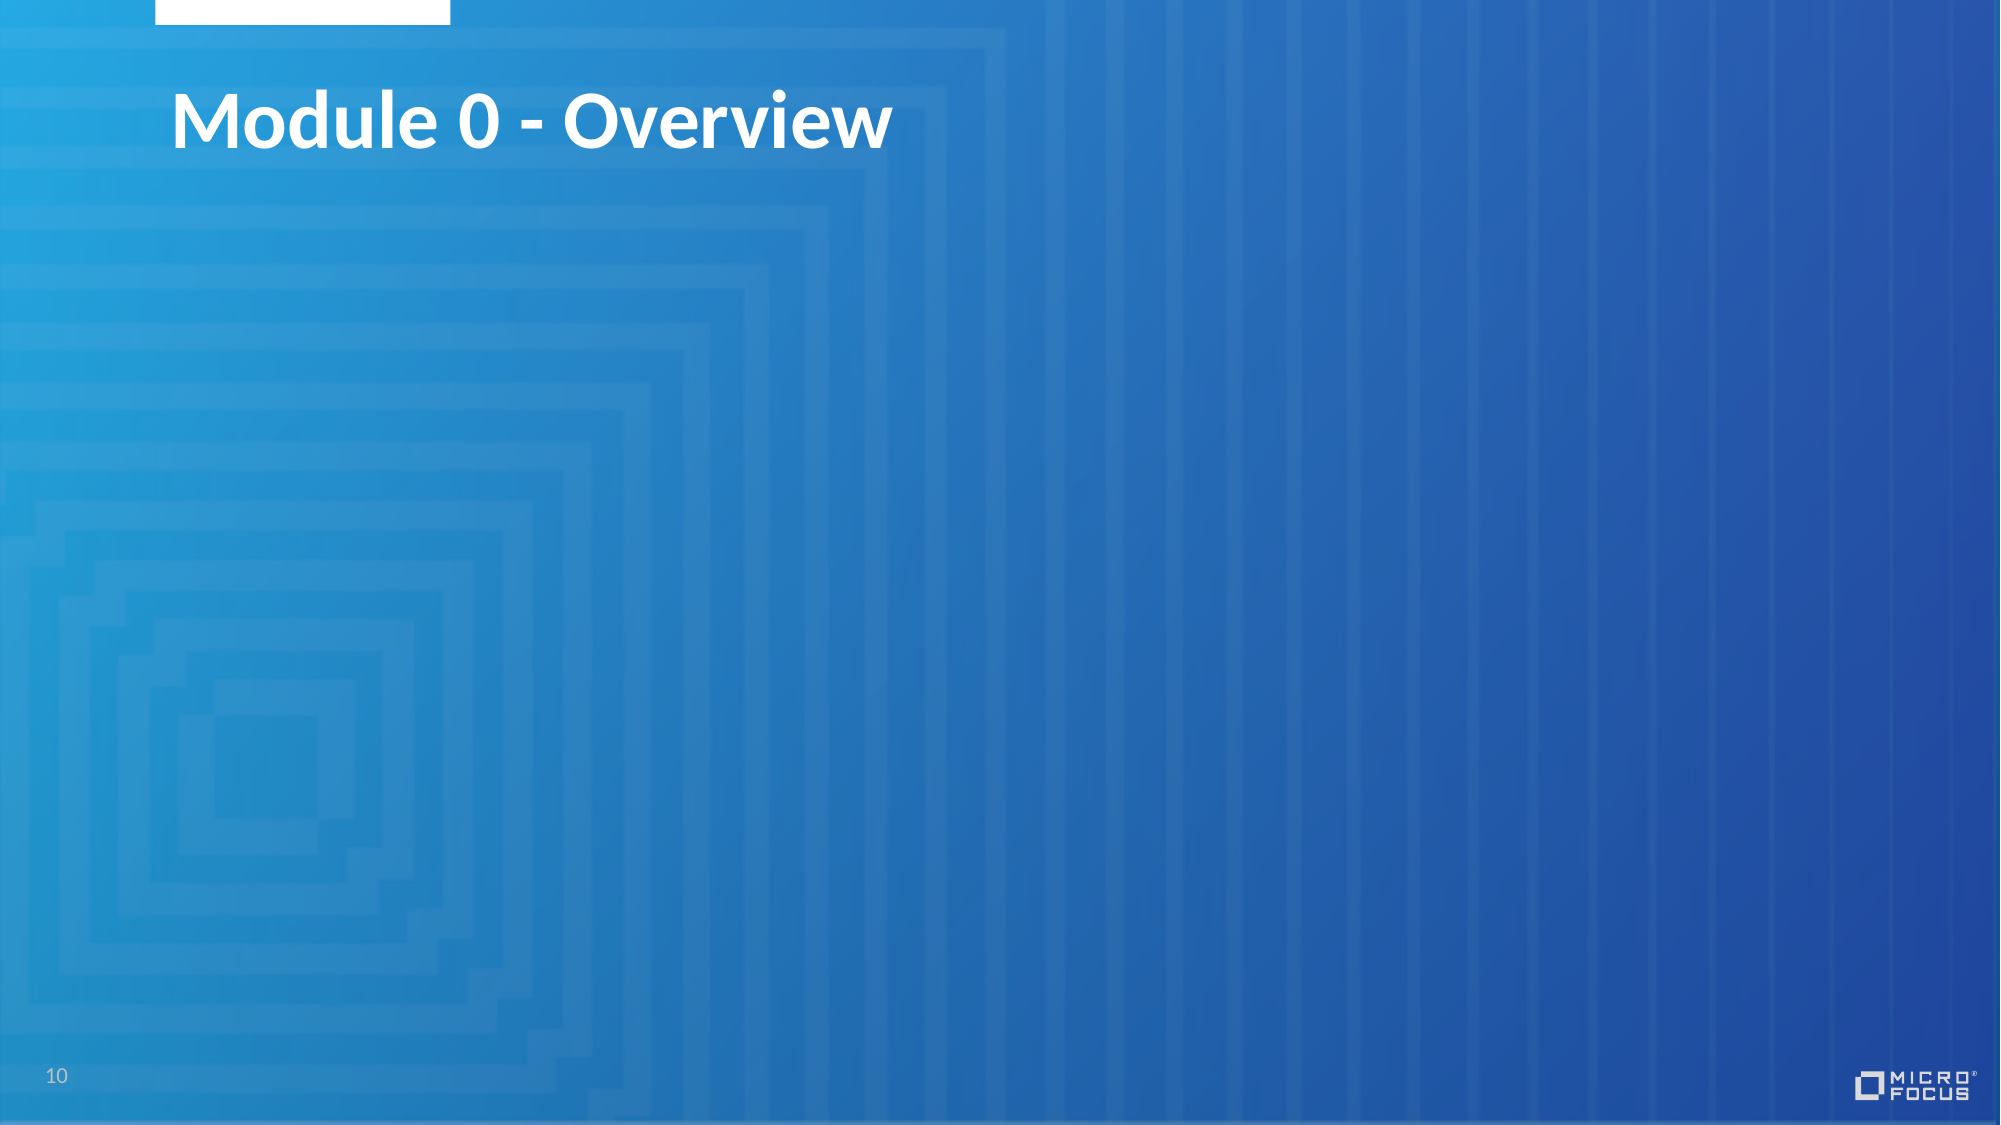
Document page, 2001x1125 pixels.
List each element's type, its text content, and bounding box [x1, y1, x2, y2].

title Module 0 - Overview [155, 14, 1585, 230]
slide_number 10 [30, 1051, 90, 1097]
